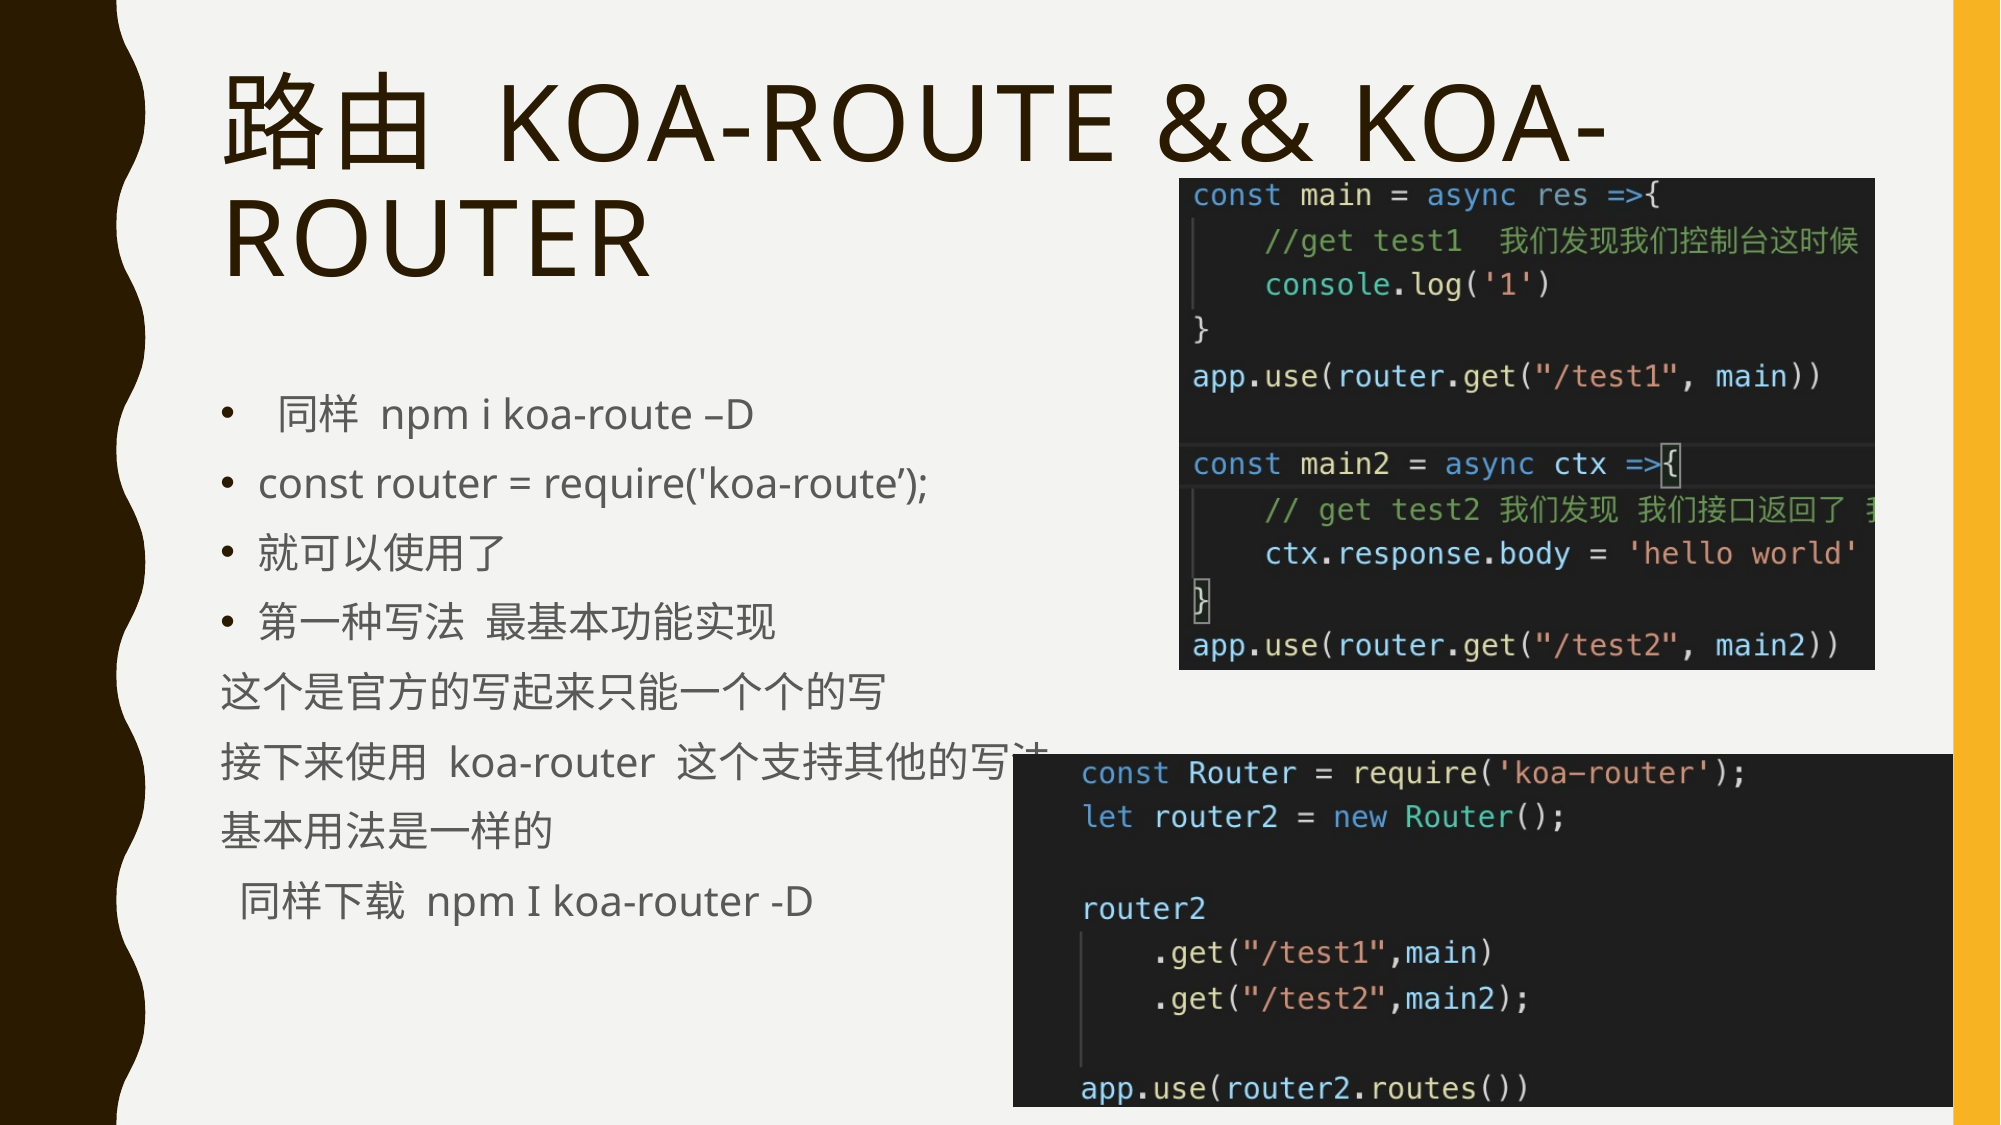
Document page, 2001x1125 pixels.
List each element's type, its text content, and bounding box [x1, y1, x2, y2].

title 路由 koa-route && koa-router [205, 62, 1875, 308]
list 同样 npm i koa-route –D const router = require('koa-route’); 就可以使用了 第一种写法 最基本功能实现 这个是官方的写起来只能一个个的写 接下来使用 koa-router 这个支持其他的写法 基本用法是一样的 同样下载 npm I koa-router -D [205, 375, 1875, 965]
picture [1012, 754, 1953, 1107]
picture [1179, 178, 1875, 670]
